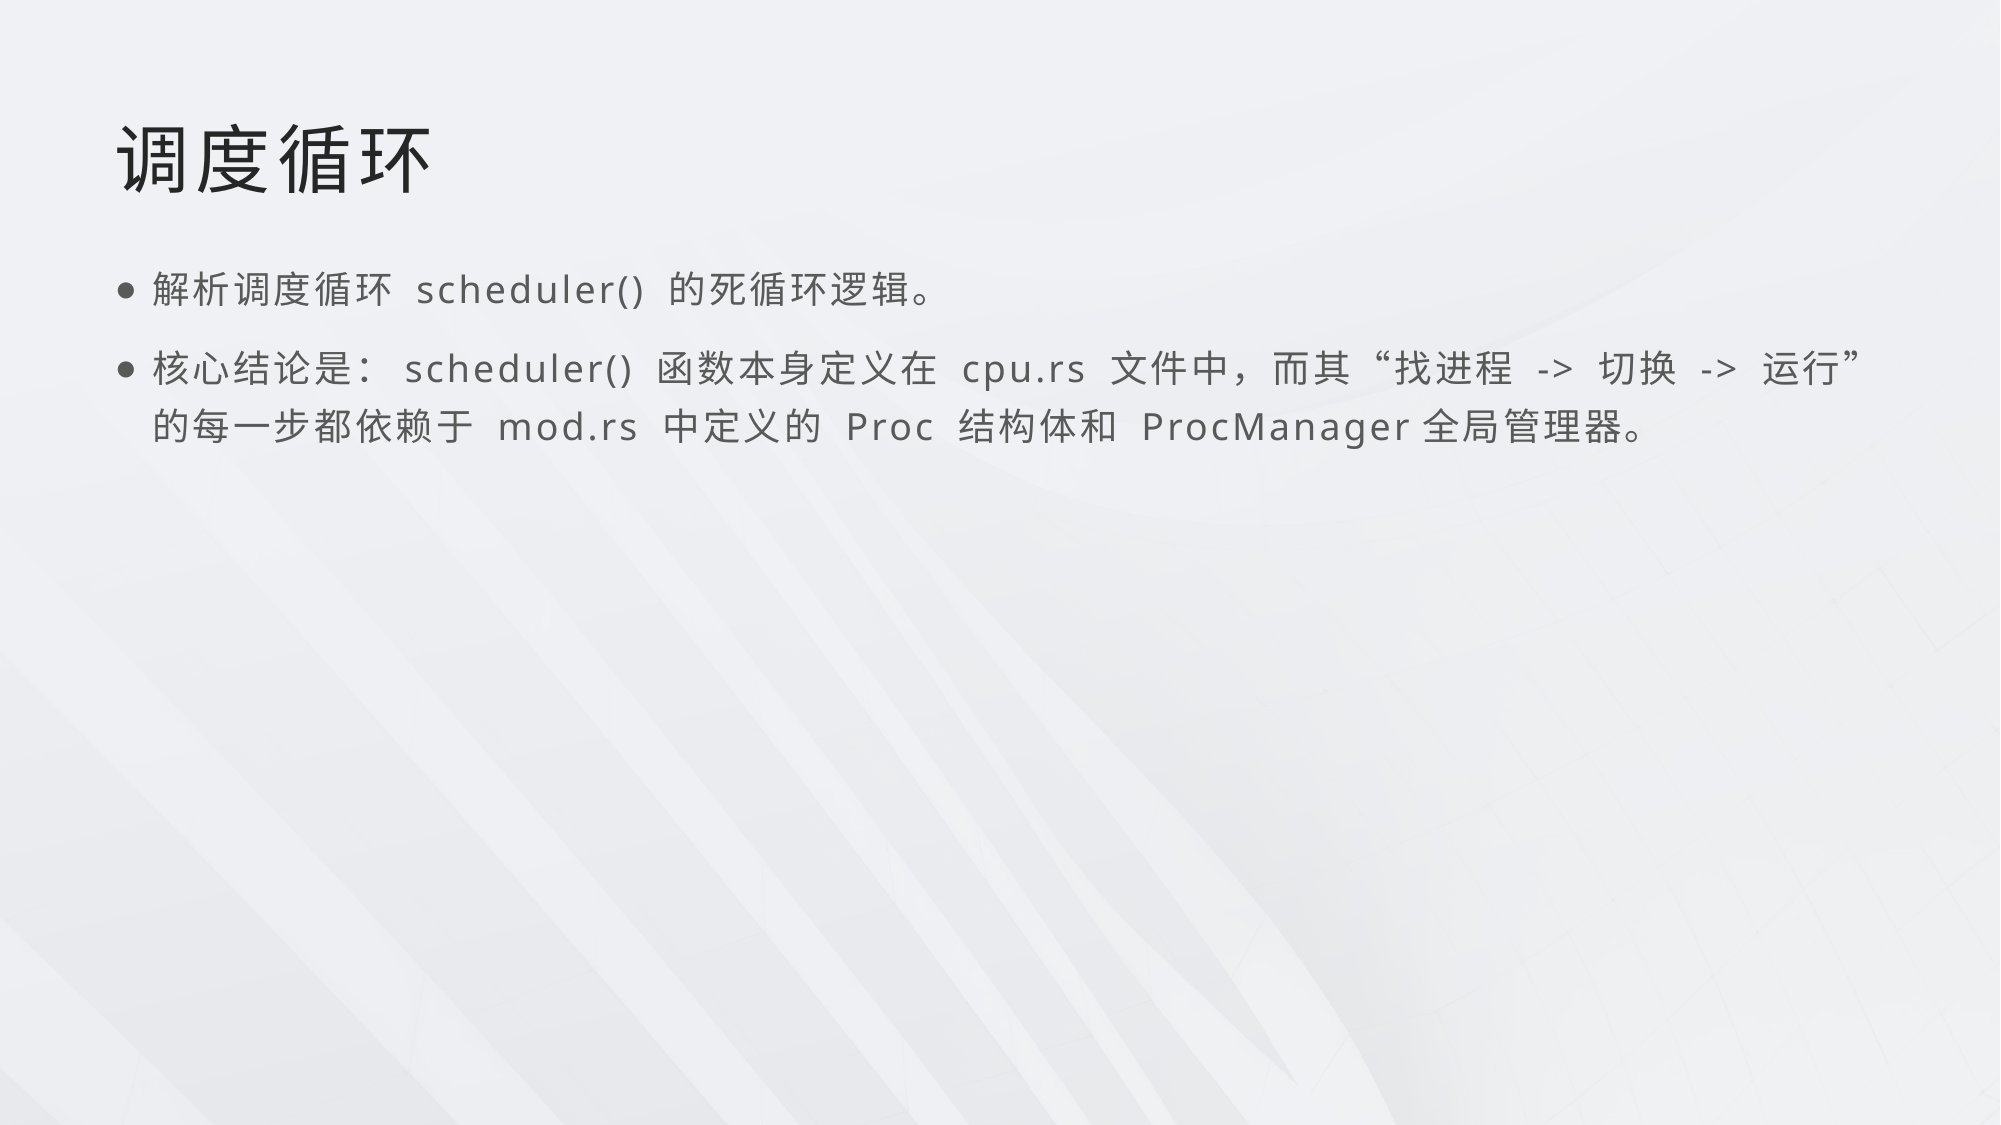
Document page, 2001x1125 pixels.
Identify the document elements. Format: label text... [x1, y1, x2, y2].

title 调度循环 [99, 99, 1900, 216]
list 解析调度循环 scheduler() 的死循环逻辑。 核心结论是：scheduler() 函数本身定义在 cpu.rs 文件中，而其“找进程 -> 切换 -> 运行”的每一步都依赖于 mod.rs 中定义的 Proc 结构体和 ProcManager全局管理器。 [99, 244, 1900, 1026]
